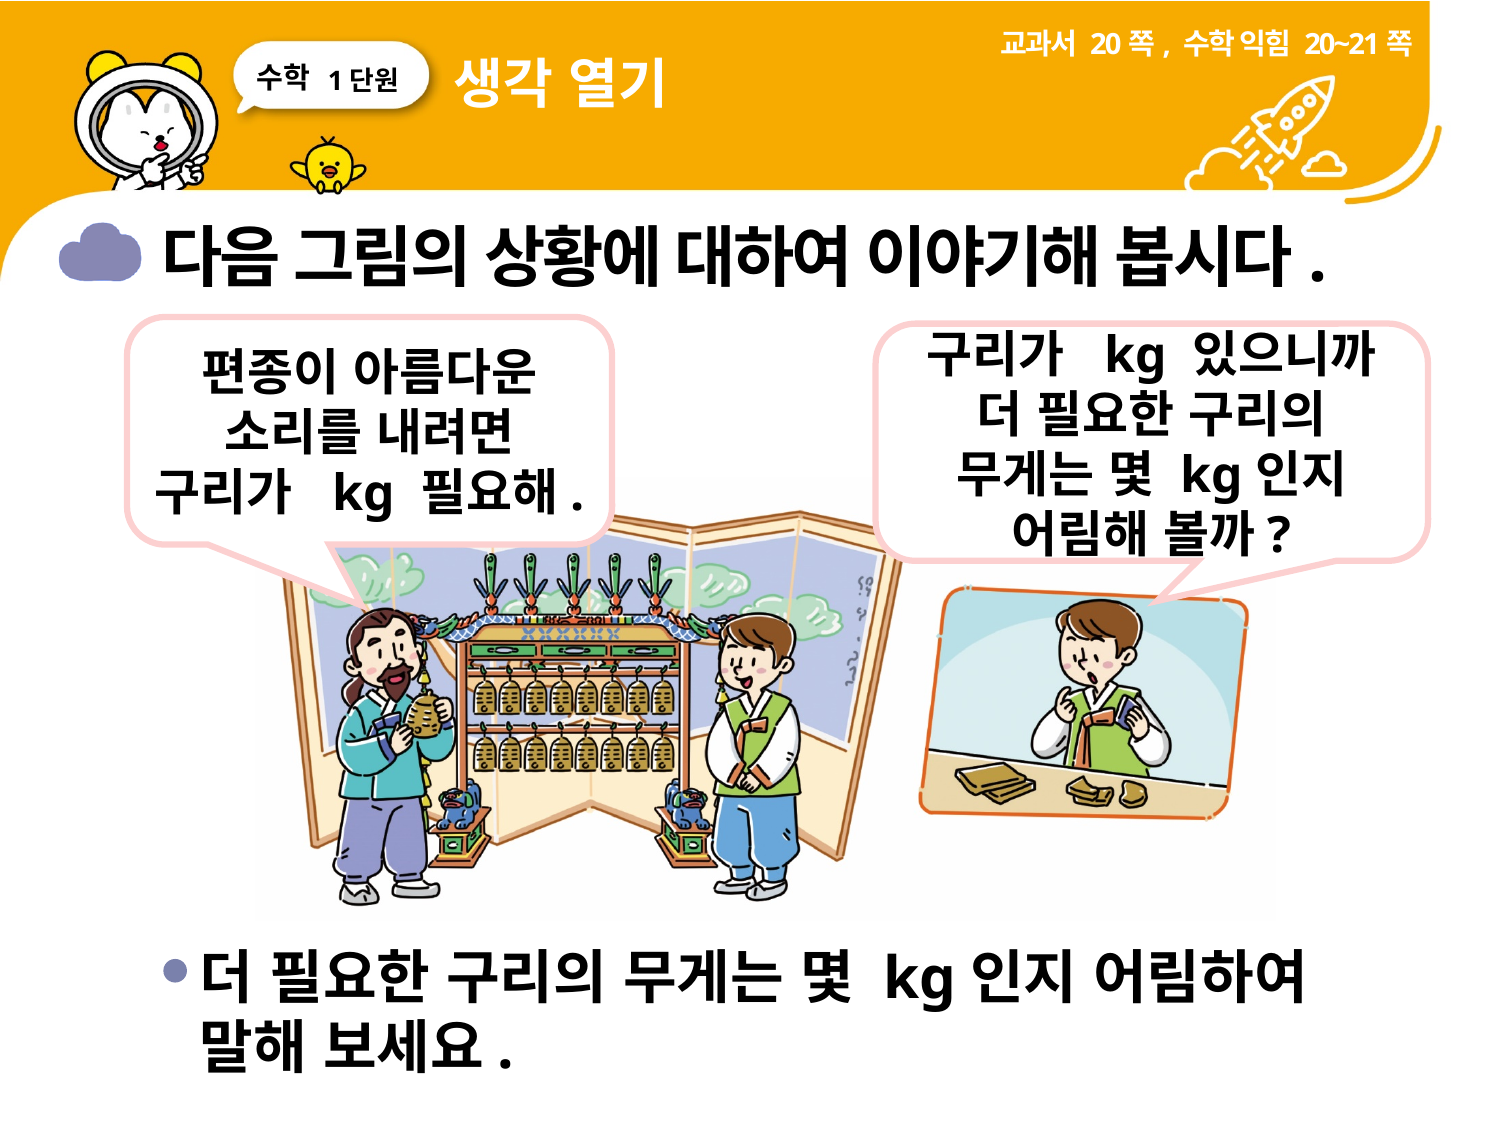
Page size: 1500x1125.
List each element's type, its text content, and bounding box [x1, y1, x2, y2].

list 생각 열기 [438, 39, 1205, 126]
text_box 더 필요한 구리의 무게는 몇 kg인지 어림하여 말해 보세요. [184, 933, 1428, 1088]
text_box [163, 958, 187, 983]
list 교과서 20쪽, 수학 익힘 20~21쪽 [983, 22, 1428, 70]
list 1단원 [282, 55, 445, 106]
picture [0, 1, 1500, 1124]
text_box 다음 그림의 상황에 대하여 이야기해 봅시다. [146, 206, 1387, 302]
